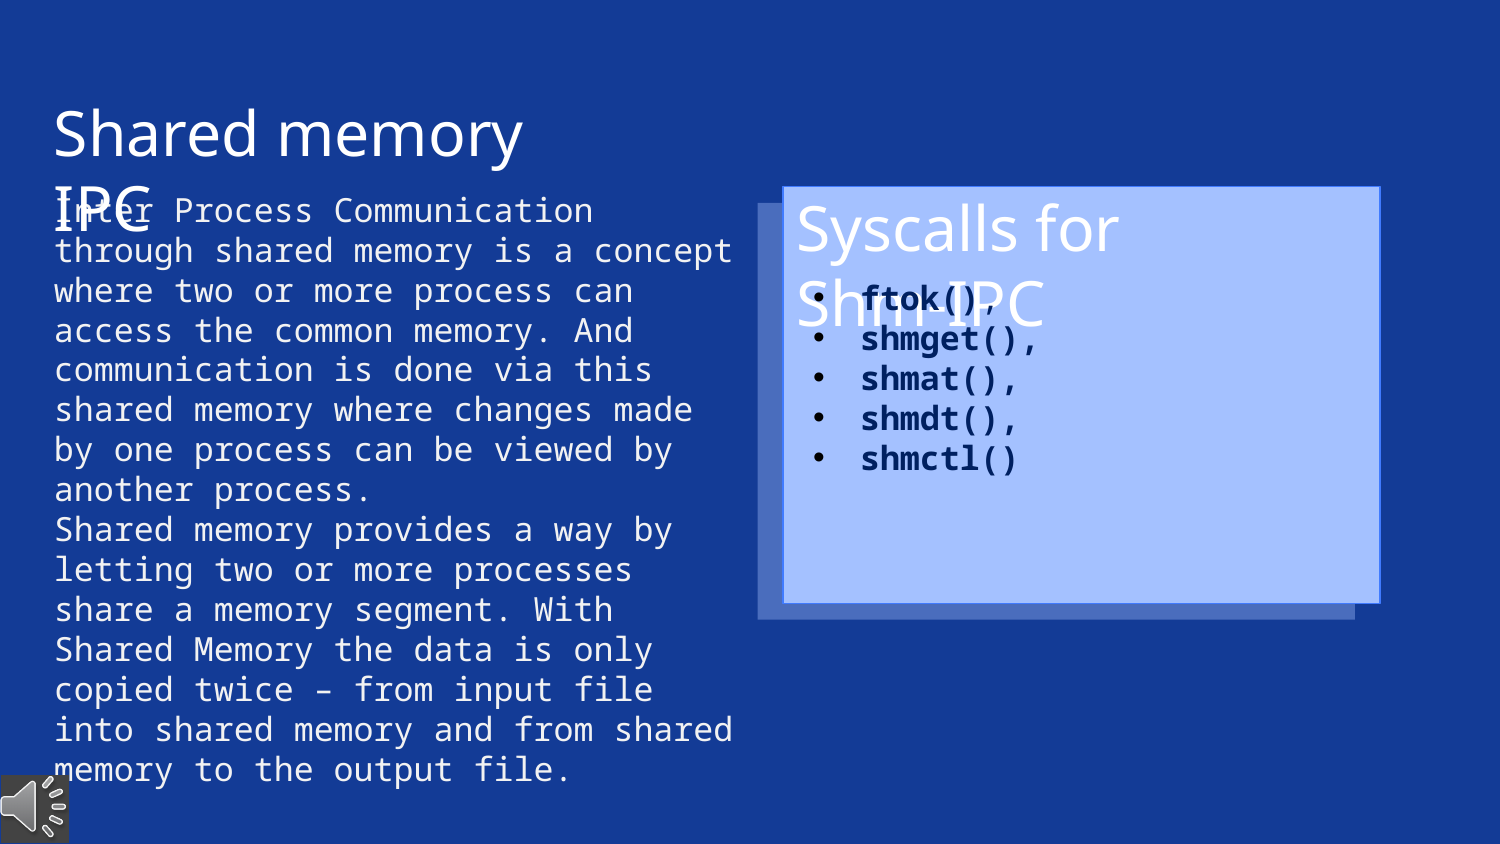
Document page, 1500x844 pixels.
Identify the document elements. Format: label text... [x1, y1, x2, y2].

text_box Syscalls for Shm-IPC [781, 173, 1283, 269]
title Inter Process Communication through shared memory is a concept where two or more process can access the common memory. And communication is done via this shared memory where changes made by one process can be viewed by another process. Shared memory provides a way by letting two or more processes share a memory segment. With Shared Memory the data is only copied twice – from input file into shared memory and from shared memory to the output file. [39, 173, 750, 721]
title Shared memory IPC [39, 79, 540, 174]
picture [0, 773, 71, 844]
text_box ftok(), shmget(), shmat(), shmdt(), shmctl() [798, 270, 1500, 485]
